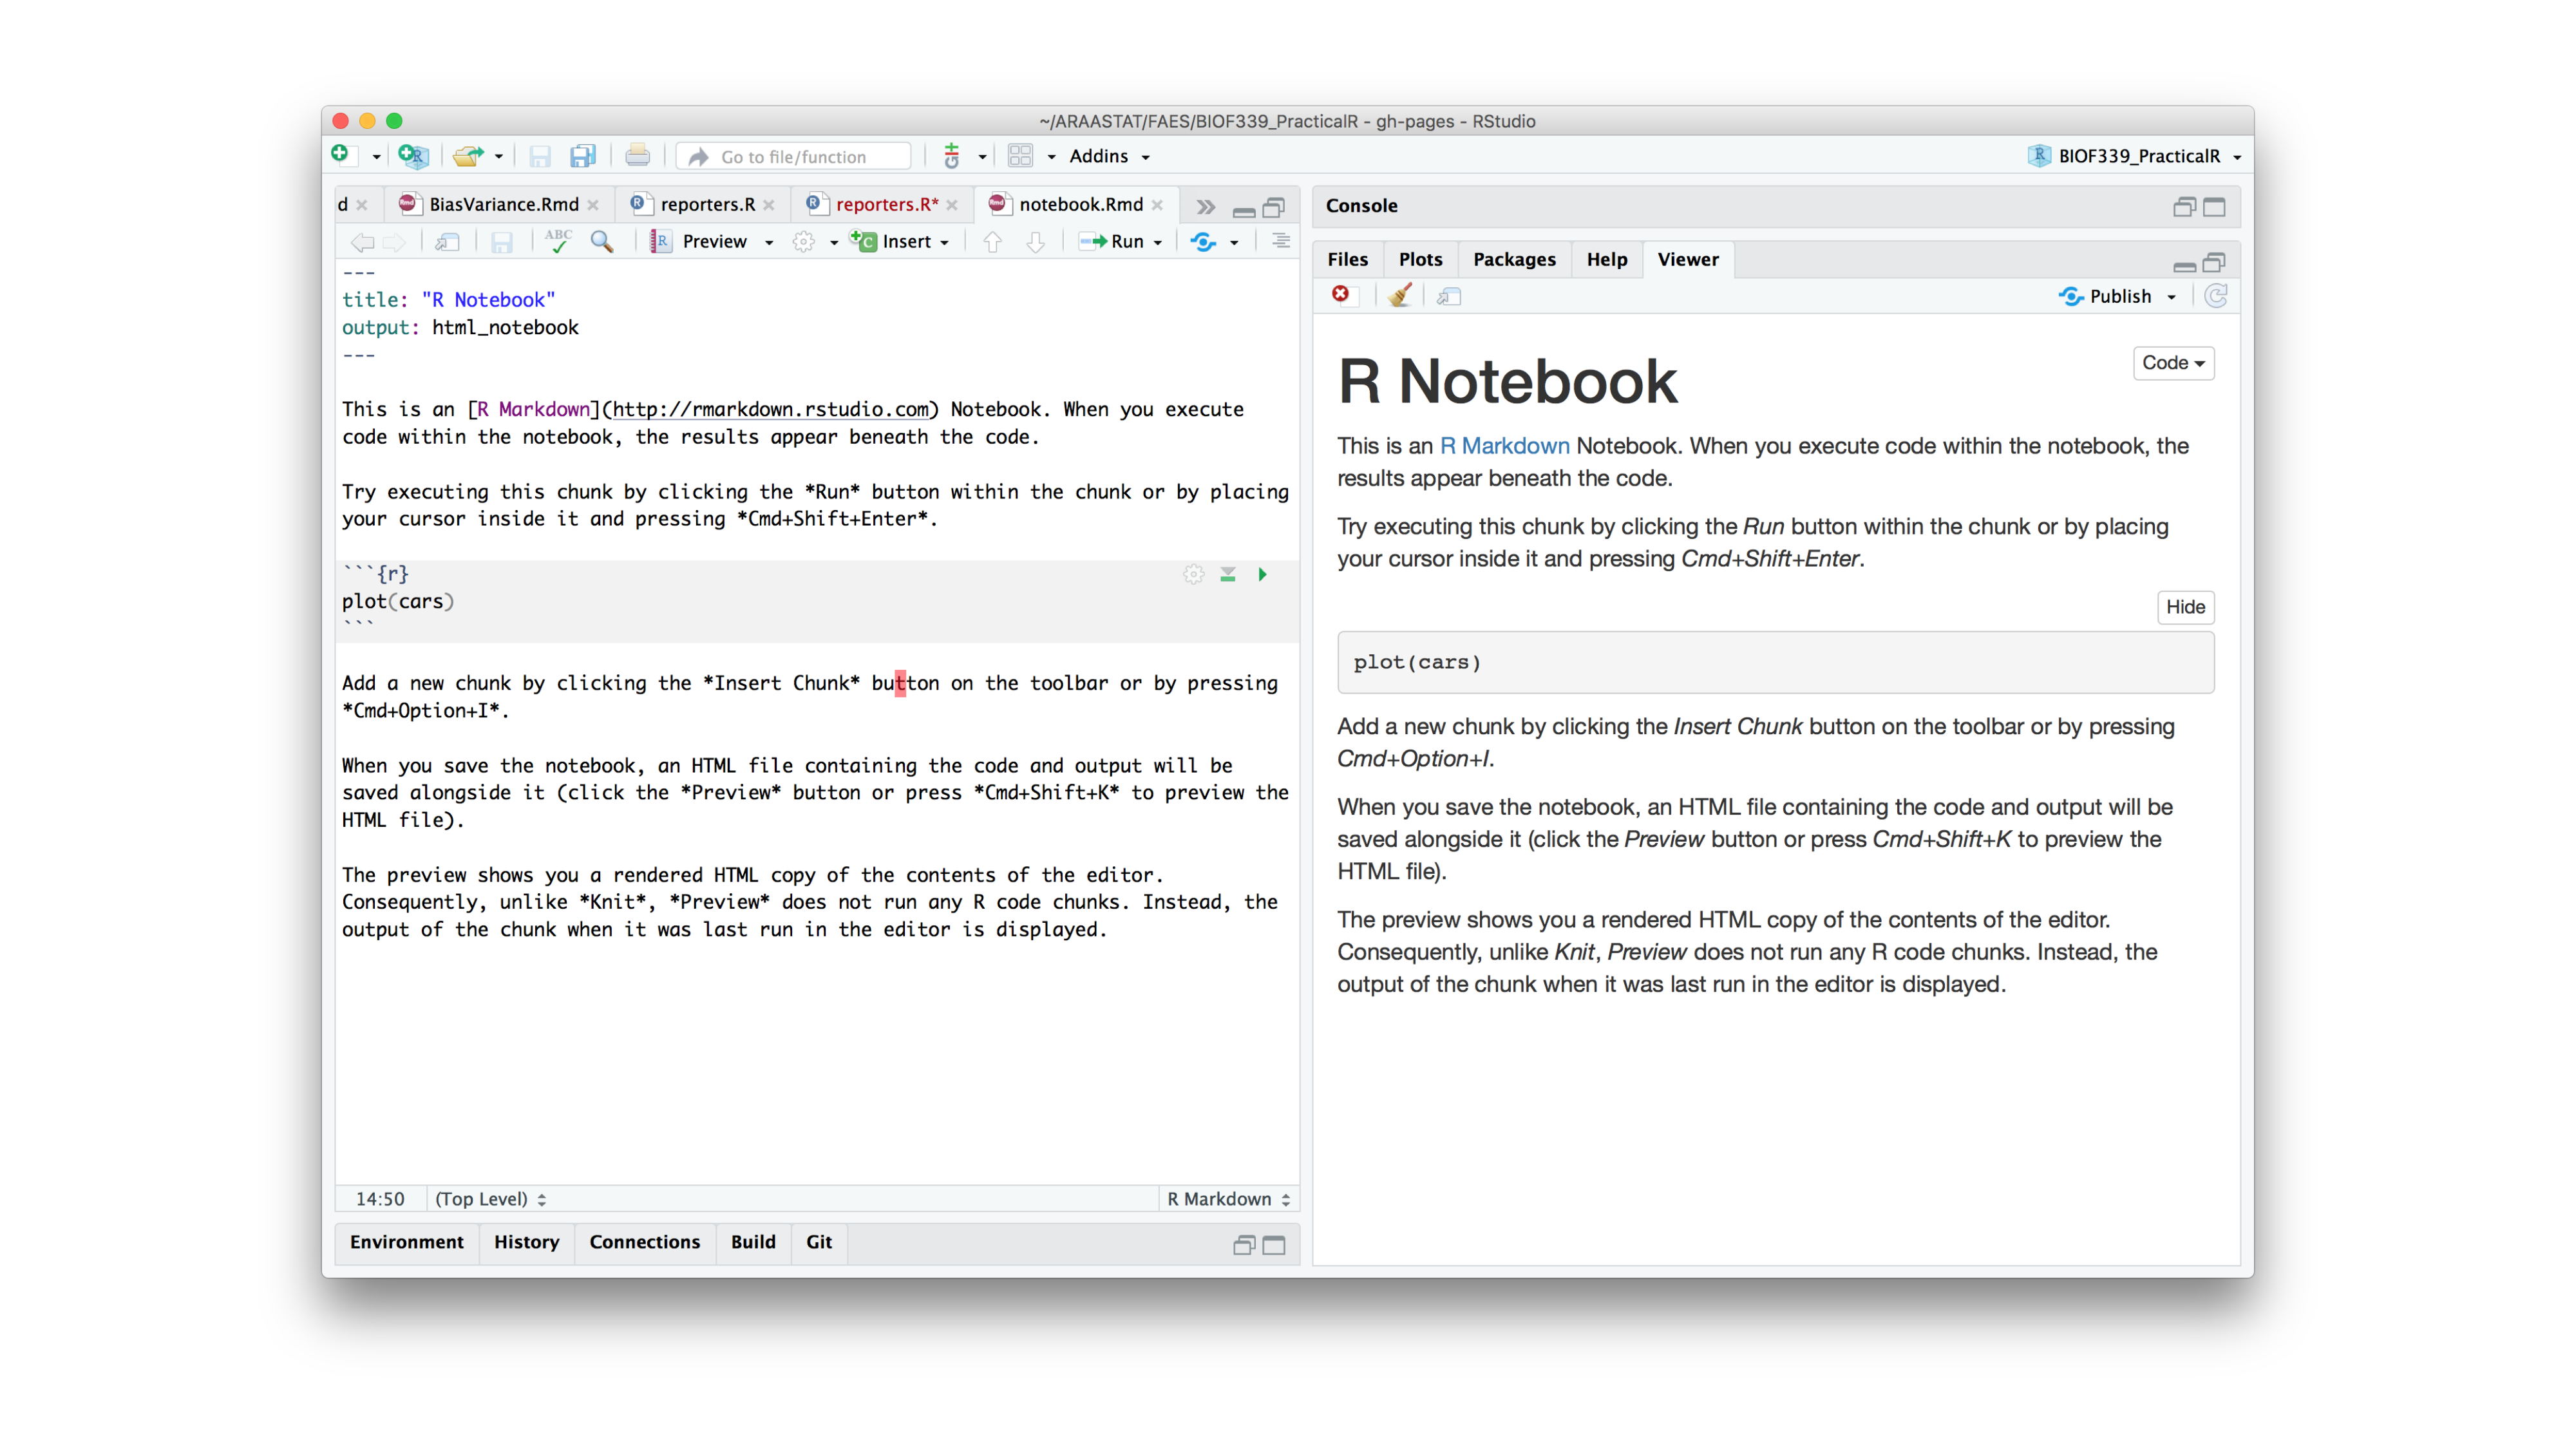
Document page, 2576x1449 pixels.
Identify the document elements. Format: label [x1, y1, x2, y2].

picture [247, 63, 2329, 1386]
